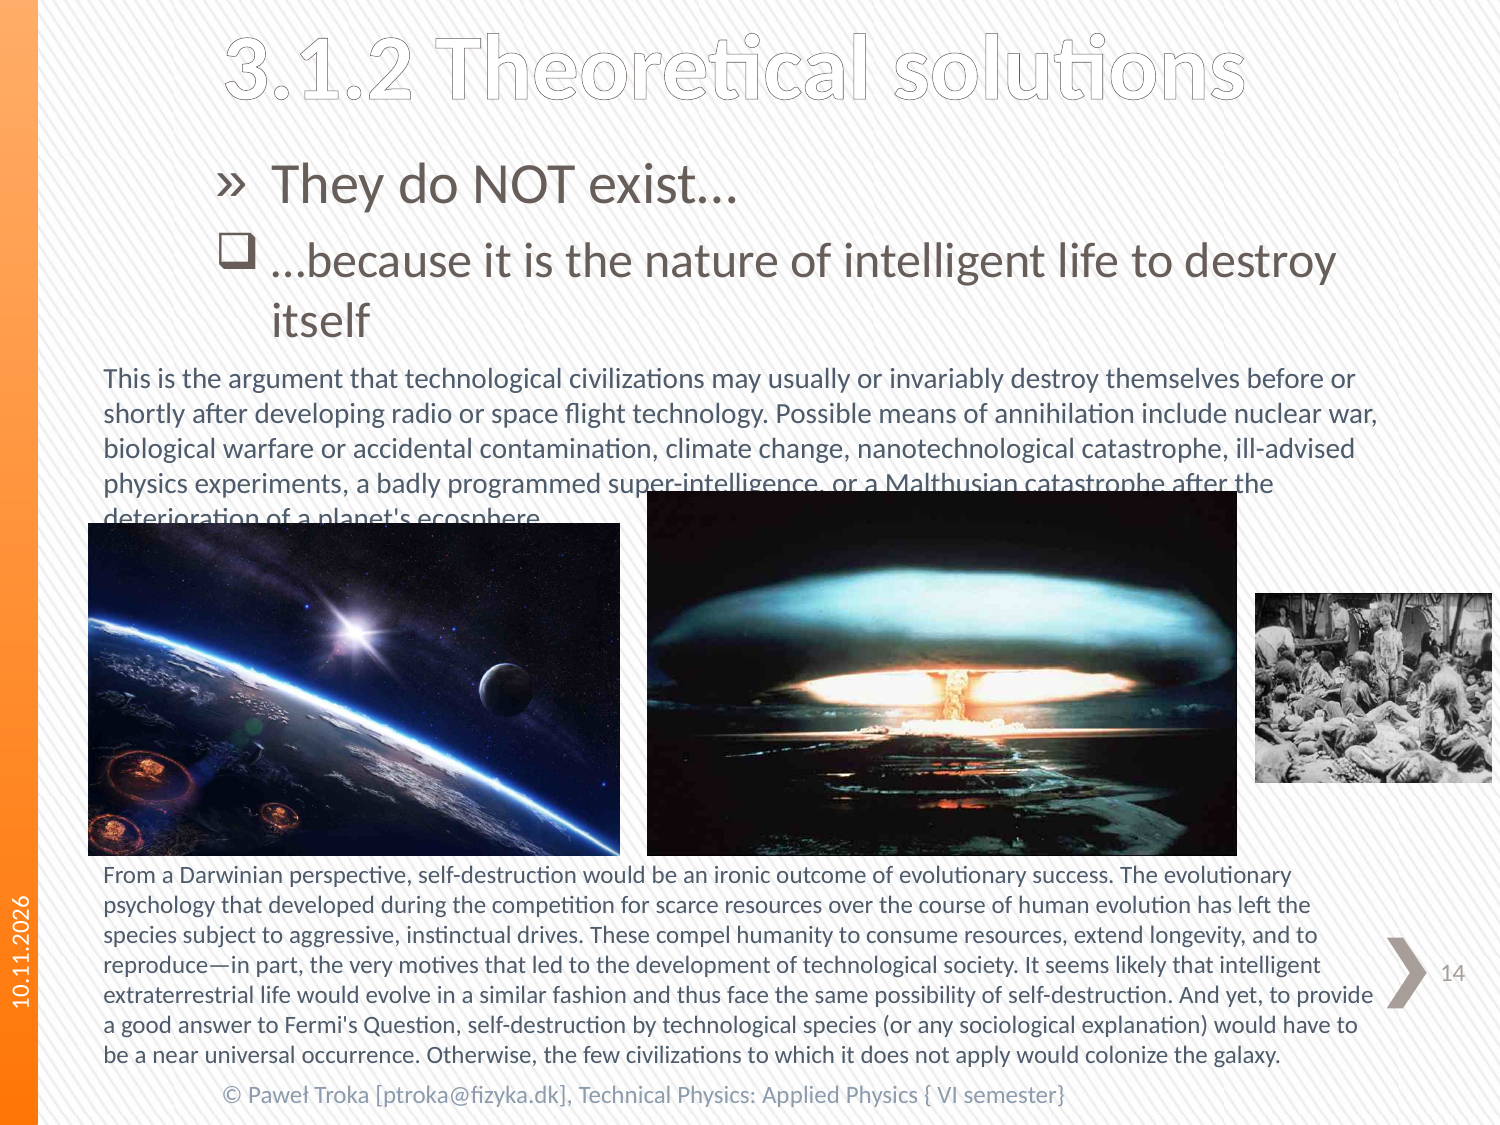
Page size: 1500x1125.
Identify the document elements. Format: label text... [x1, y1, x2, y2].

footer © Paweł Troka [ptroka@fizyka.dk], Technical Physics: Applied Physics { VI semester} [206, 1076, 1382, 1113]
picture [1254, 593, 1492, 783]
slide_number 14 [1425, 941, 1488, 1002]
picture [88, 522, 620, 856]
text_box This is the argument that technological civilizations may usually or invariably destroy themselves before or shortly after developing radio or space flight technology. Possible means of annihilation include nuclear war, biological warfare or accidental contamination, climate change, nanotechnological catastrophe, ill-advised physics experiments, a badly programmed super-intelligence, or a Malthusian catastrophe after the deterioration of a planet's ecosphere. From a Darwinian perspective, self-destruction would be an ironic outcome of evolutionary success. The evolutionary psychology that developed during the competition for scarce resources over the course of human evolution has left the species subject to aggressive, instinctual drives. These compel humanity to consume resources, extend longevity, and to reproduce—in part, the very motives that led to the development of technological society. It seems likely that intelligent extraterrestrial life would evolve in a similar fashion and thus face the same possibility of self-destruction. And yet, to provide a good answer to Fermi's Question, self-destruction by technological species (or any sociological explanation) would have to be a near universal occurrence. Otherwise, the few civilizations to which it does not apply would colonize the galaxy. [88, 351, 1402, 1076]
title 3.1.2 Theoretical solutions [206, 0, 1447, 126]
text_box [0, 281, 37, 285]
text_box …because it is the nature of intelligent life to destroy itself [200, 220, 1426, 368]
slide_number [0, 594, 38, 1026]
picture [646, 491, 1237, 856]
list They do NOT exist… [200, 137, 1425, 220]
